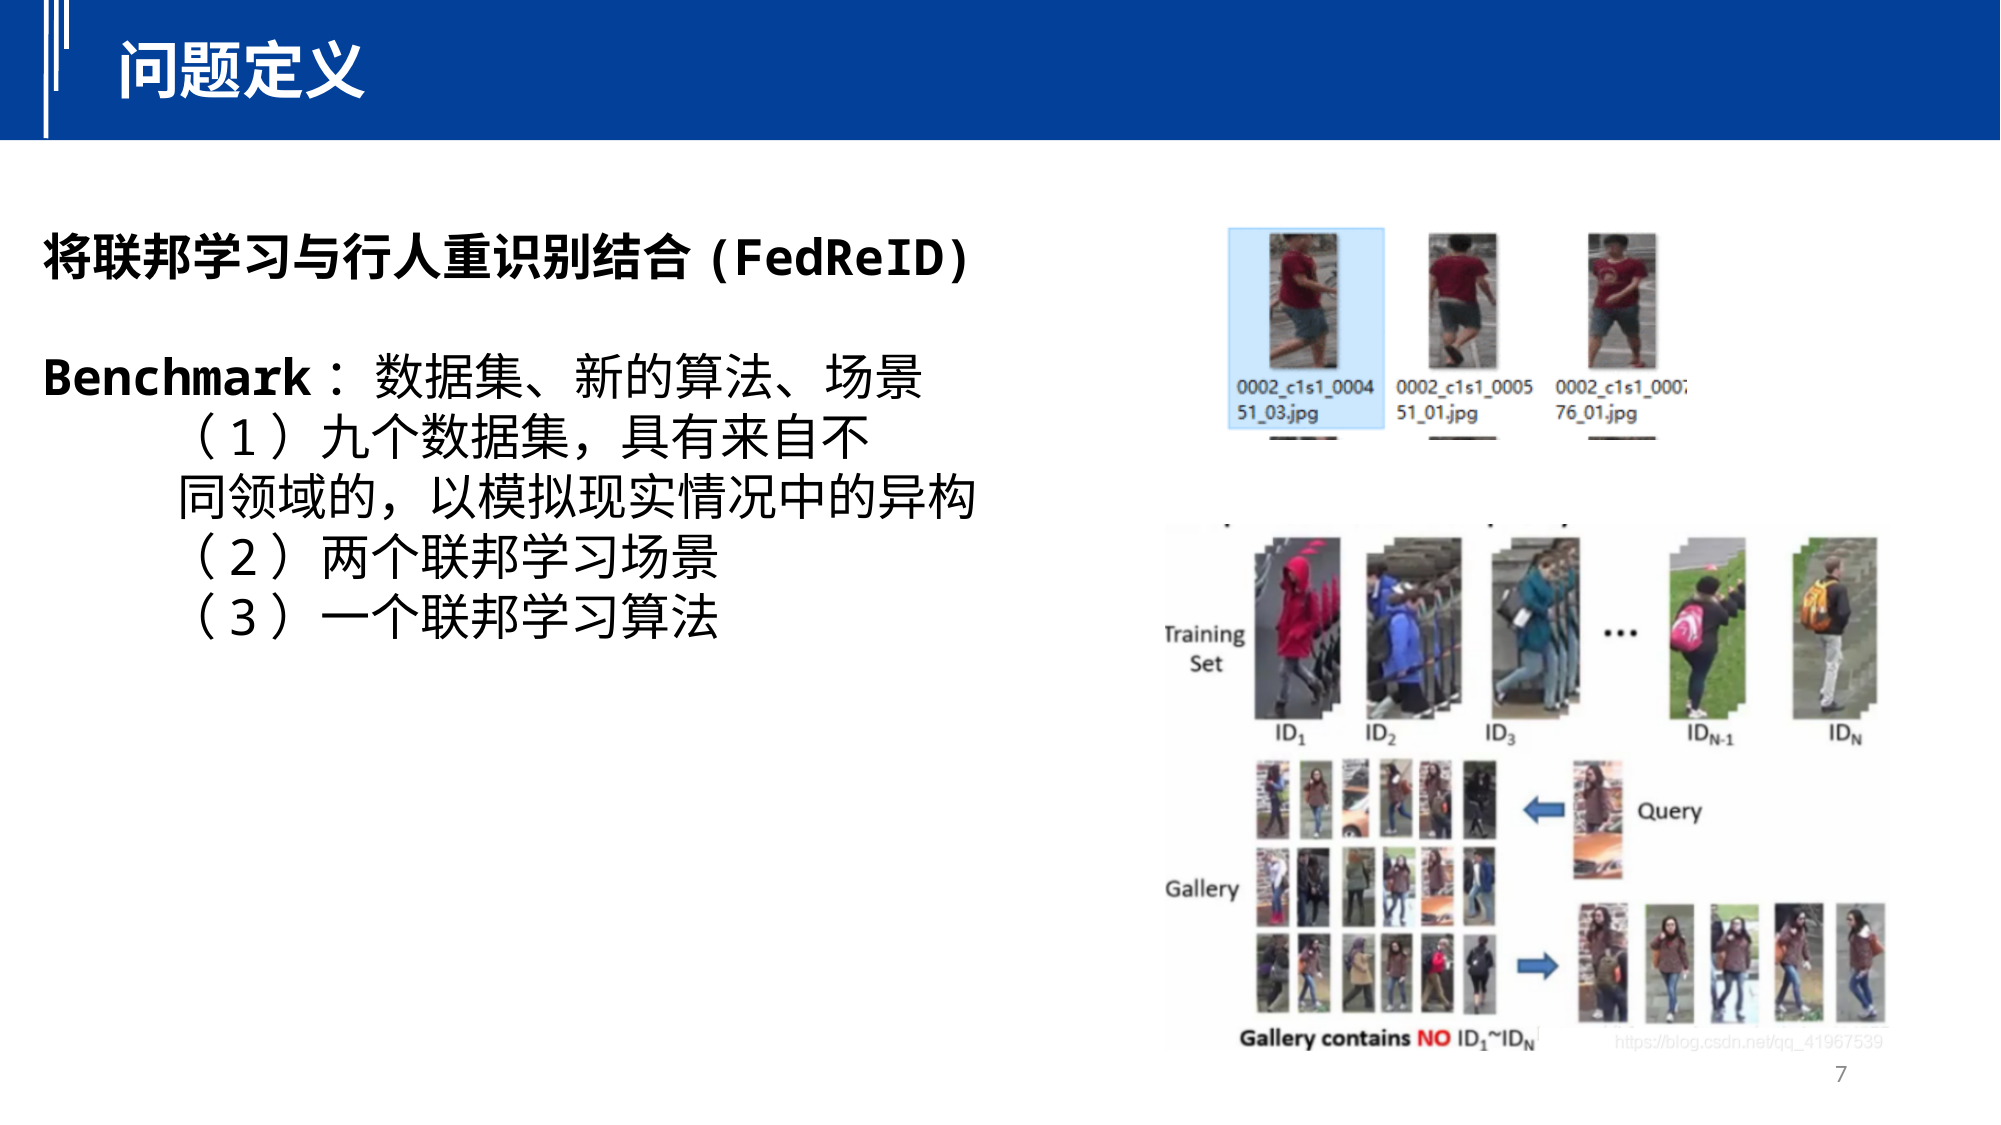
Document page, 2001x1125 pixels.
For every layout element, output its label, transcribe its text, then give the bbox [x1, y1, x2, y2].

picture [1163, 524, 1893, 1062]
text_box 问题定义 [102, 23, 847, 114]
text_box [0, 0, 2000, 141]
picture [1217, 225, 1687, 440]
text_box 将联邦学习与行人重识别结合(FedReID) Benchmark：数据集、新的算法、场景 （1）九个数据集，具有来自不 同领域的，以模拟现实情况中的异构 （2）两个联邦学习场景 （3）一个联邦学习算法 [27, 218, 1139, 774]
slide_number 7 [1412, 1062, 1863, 1103]
